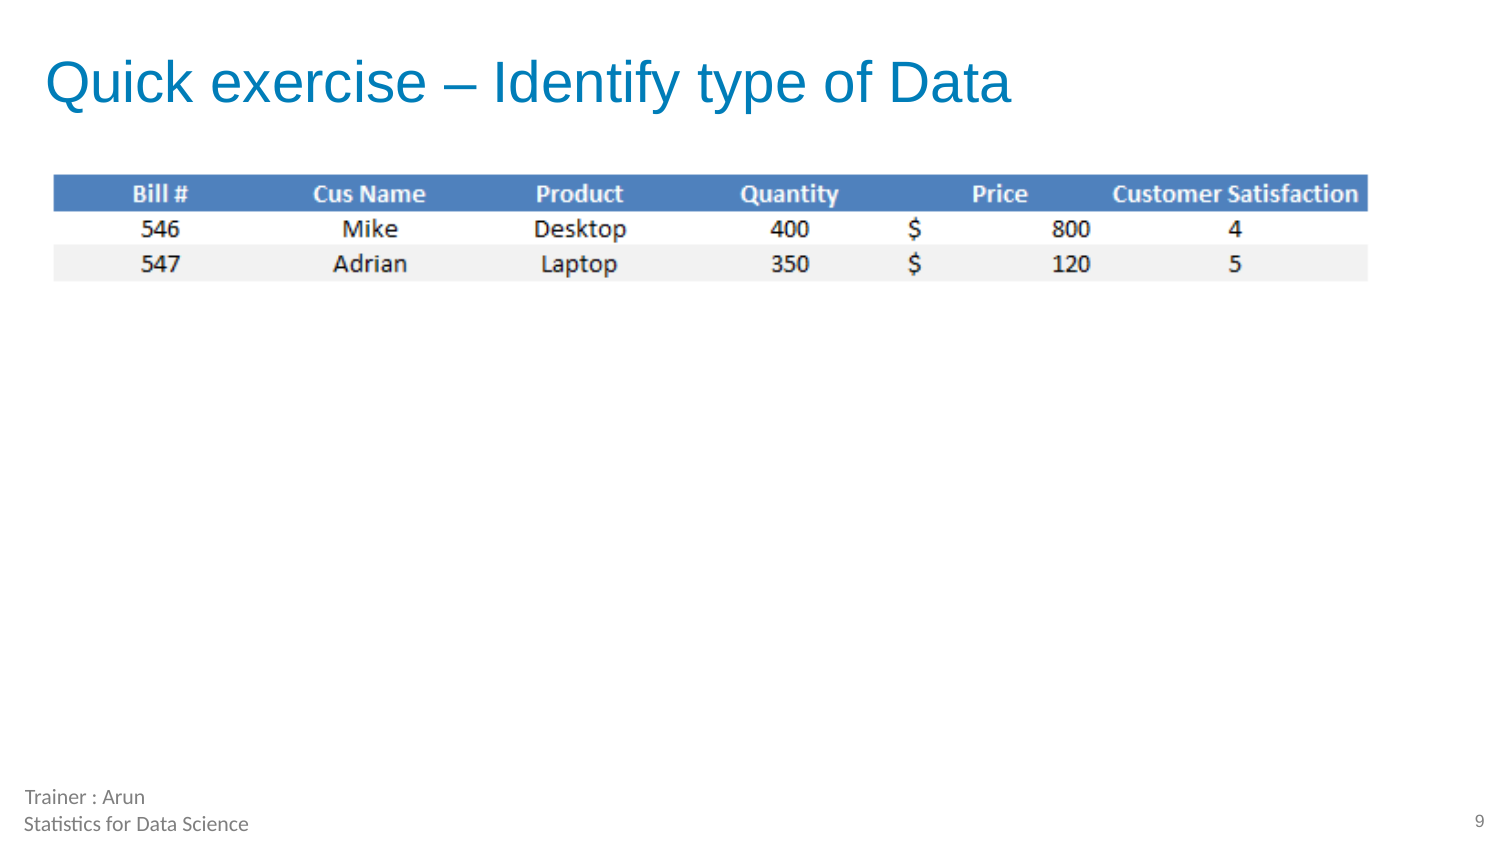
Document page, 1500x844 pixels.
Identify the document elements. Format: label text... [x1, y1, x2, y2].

title Quick exercise – Identify type of Data [45, 44, 1350, 150]
picture [44, 164, 1381, 289]
